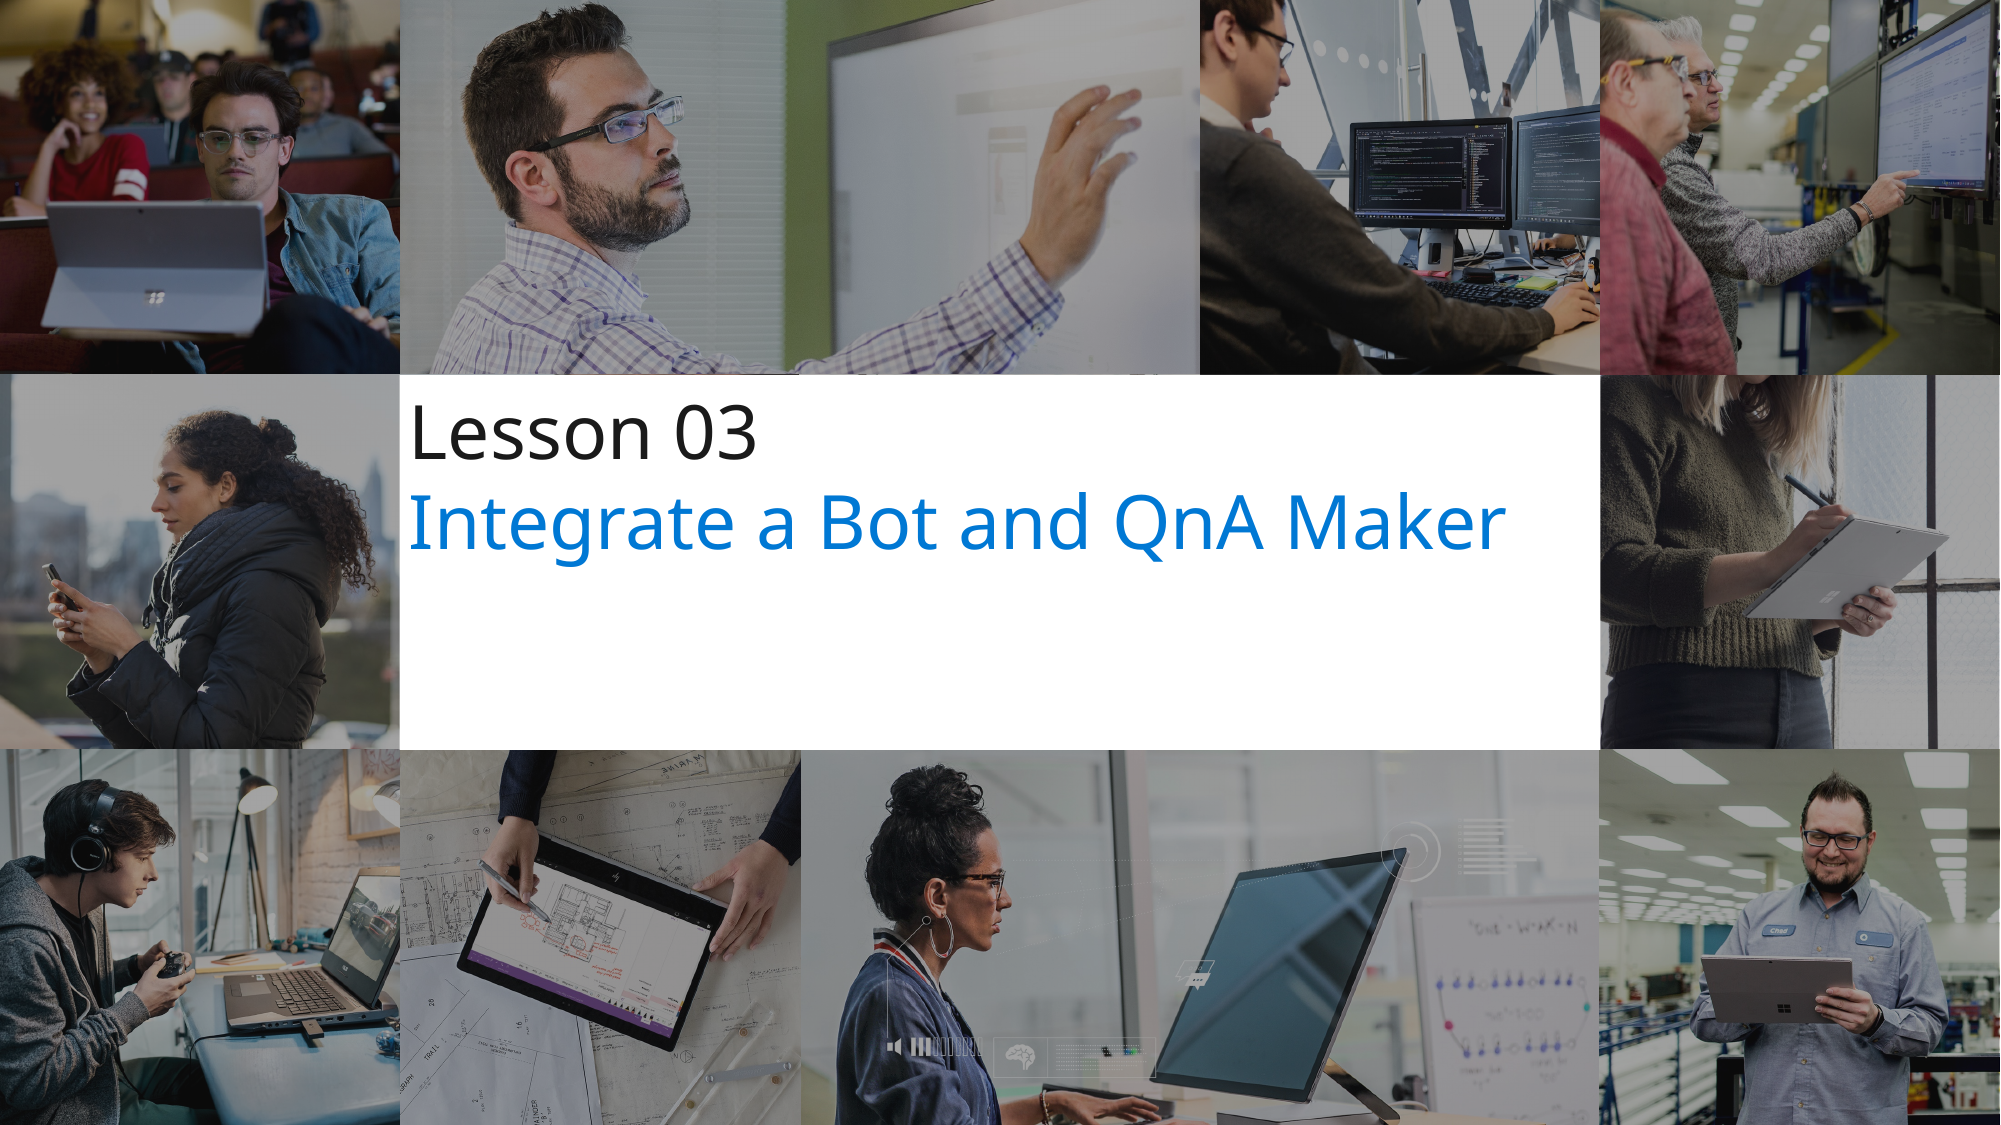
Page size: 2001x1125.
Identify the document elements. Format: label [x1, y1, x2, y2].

text_box [0, 0, 2000, 1125]
